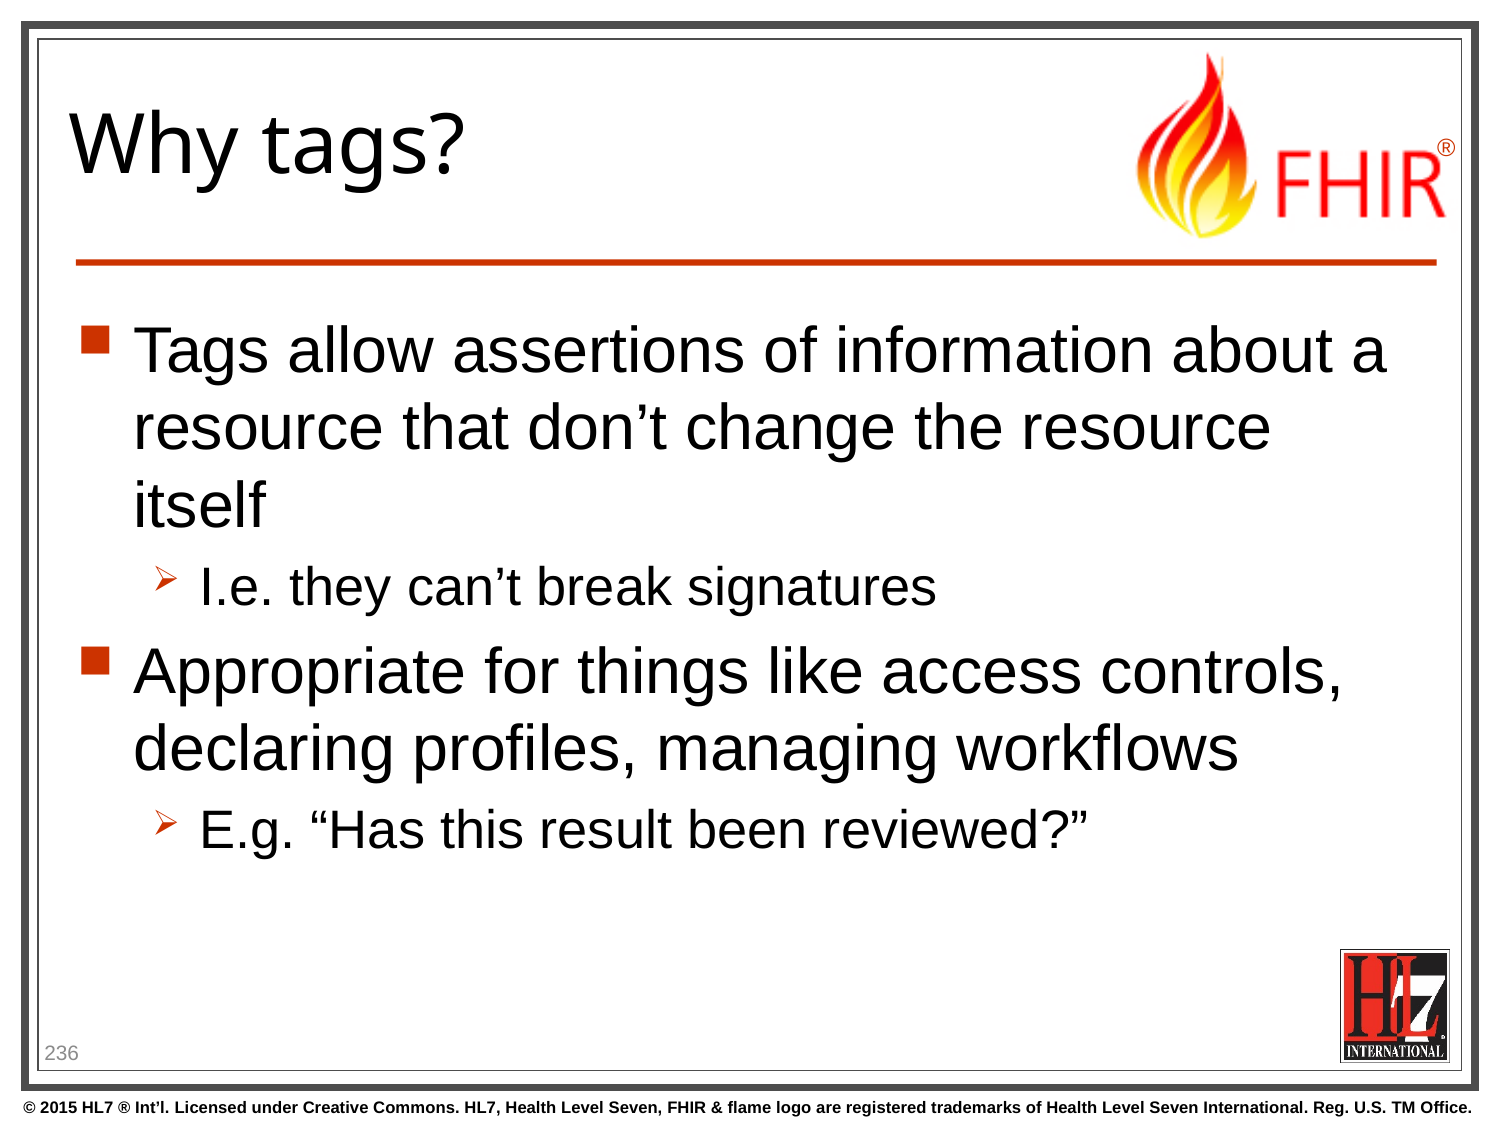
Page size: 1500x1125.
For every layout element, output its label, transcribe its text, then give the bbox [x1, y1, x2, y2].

picture [1340, 949, 1450, 1063]
slide_number 236 [29, 1034, 148, 1071]
picture [1124, 42, 1458, 249]
list Tags allow assertions of information about a resource that don’t change the resource itself I.e. they can’t break signatures Appropriate for things like access controls, declaring profiles, managing workflows E.g. “Has this result been reviewed?” [62, 299, 1438, 1059]
title Why tags? [53, 54, 1128, 244]
